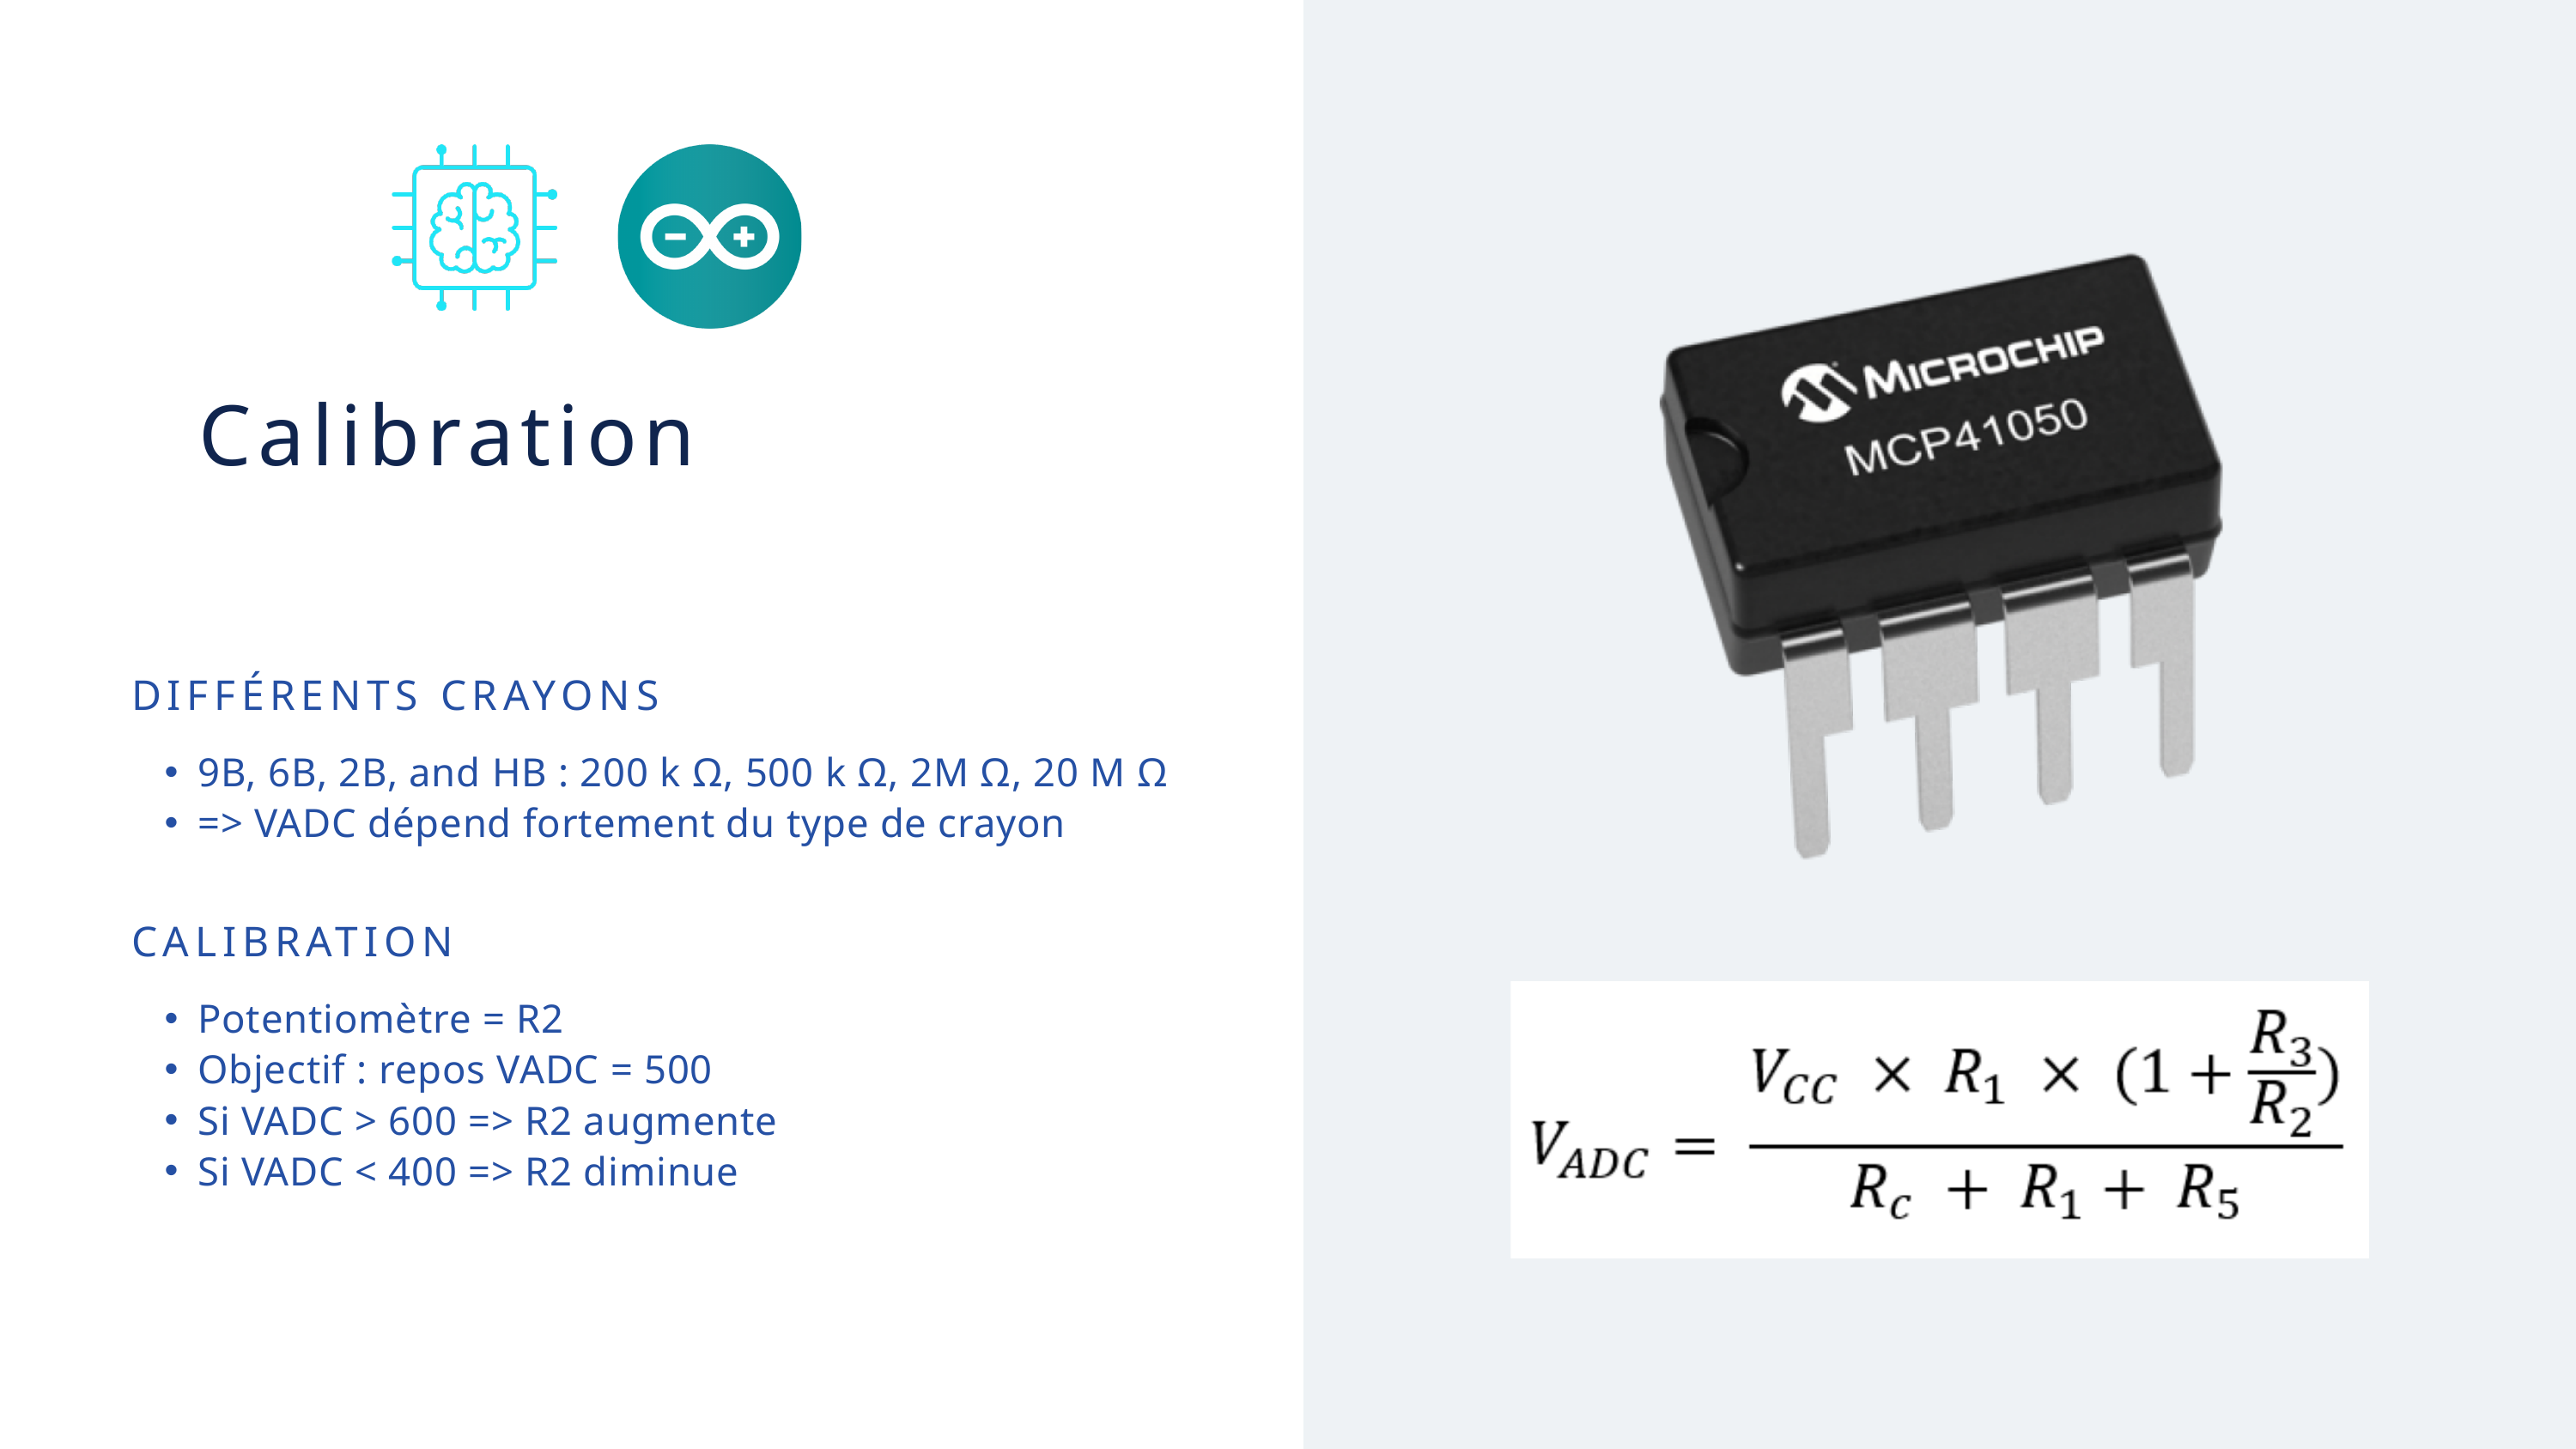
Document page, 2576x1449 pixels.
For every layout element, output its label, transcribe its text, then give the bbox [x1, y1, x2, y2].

text_box Calibration [198, 403, 1077, 483]
text_box CALIBRATION [131, 911, 983, 966]
text_box [617, 144, 802, 329]
text_box [392, 144, 558, 311]
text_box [1303, 0, 2576, 1449]
text_box 9B, 6B, 2B, and HB : 200 k Ω, 500 k Ω, 2M Ω, 20 M Ω => VADC dépend fortement du type de crayon [131, 743, 1288, 846]
text_box Potentiomètre = R2 Objectif : repos VADC = 500 Si VADC > 600 => R2 augmente Si VADC < 400 => R2 diminue [131, 990, 1288, 1194]
text_box DIFFÉRENTS CRAYONS [131, 664, 983, 719]
